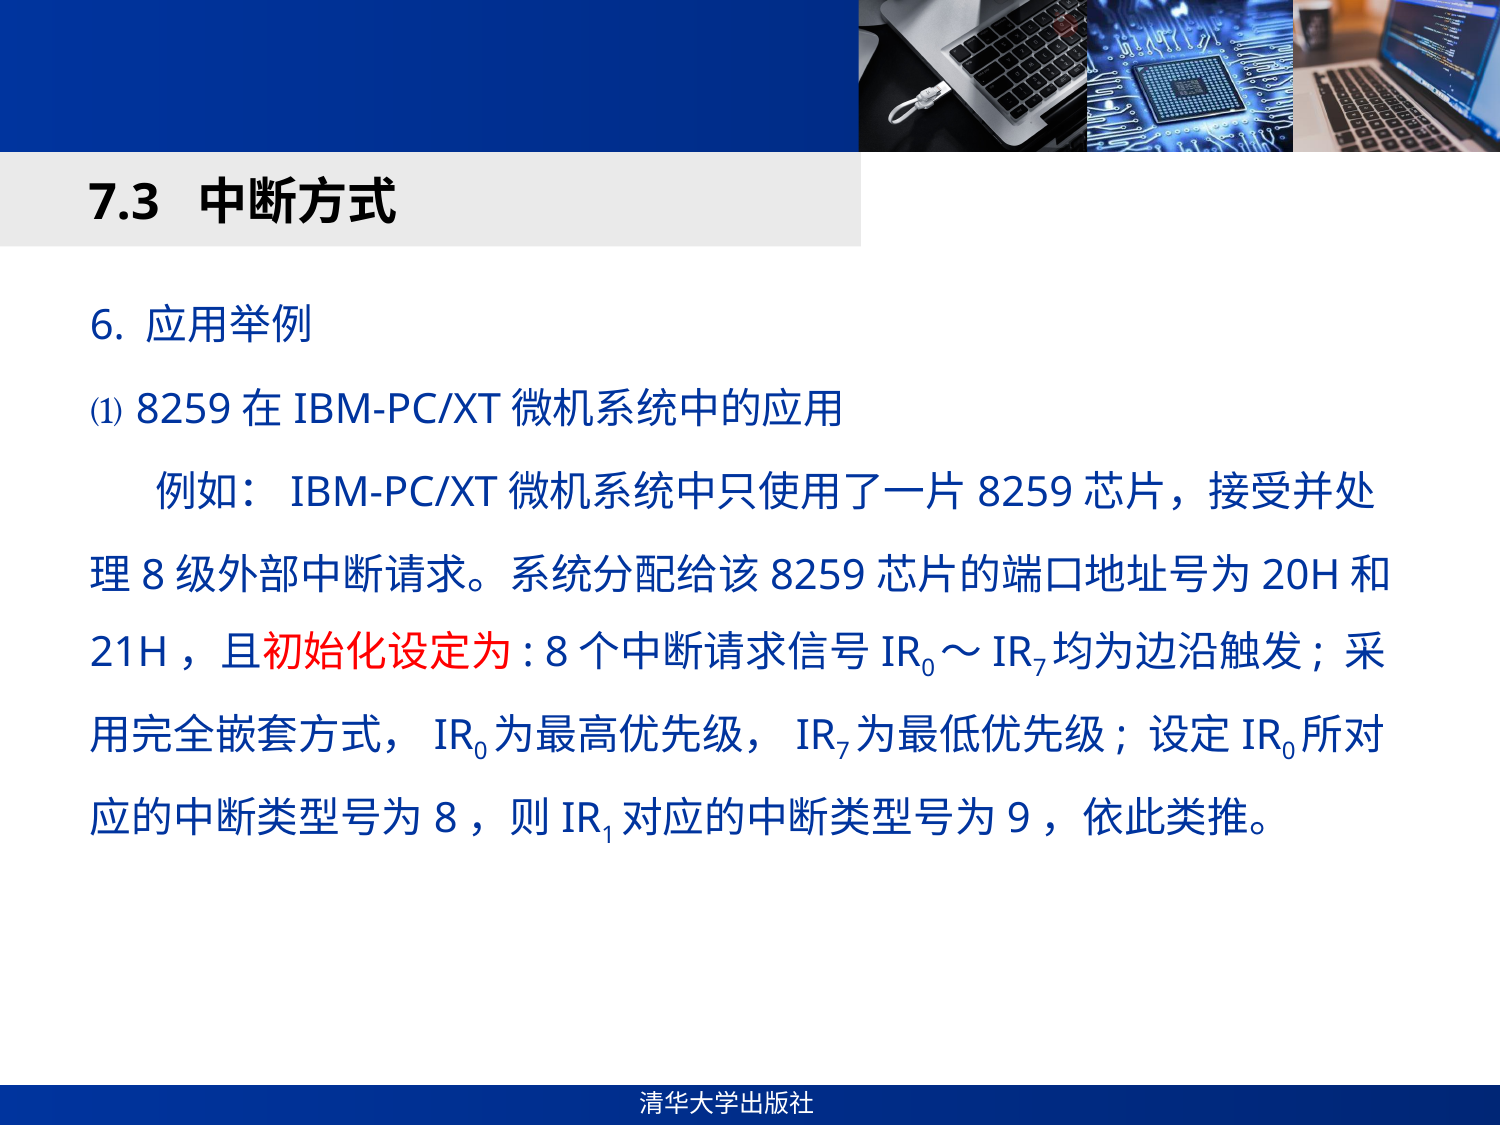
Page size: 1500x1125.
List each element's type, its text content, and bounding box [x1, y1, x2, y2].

list 7.3 中断方式 [73, 162, 668, 258]
picture [858, 0, 1500, 152]
list 6. 应用举例 ⑴ 8259在IBM-PC/XT微机系统中的应用 例如：IBM-PC/XT微机系统中只使用了一片8259芯片，接受并处理8级外部中断请求。系统分配给该8259芯片的端口地址号为20H和21H，且初始化设定为: 8个中断请求信号IR0～IR7均为边沿触发; 采用完全嵌套方式，IR0为最高优先级，IR7为最低优先级; 设定IR0所对应的中断类型号为8，则IR1对应的中断类型号为9，依此类推。 [75, 257, 1425, 900]
